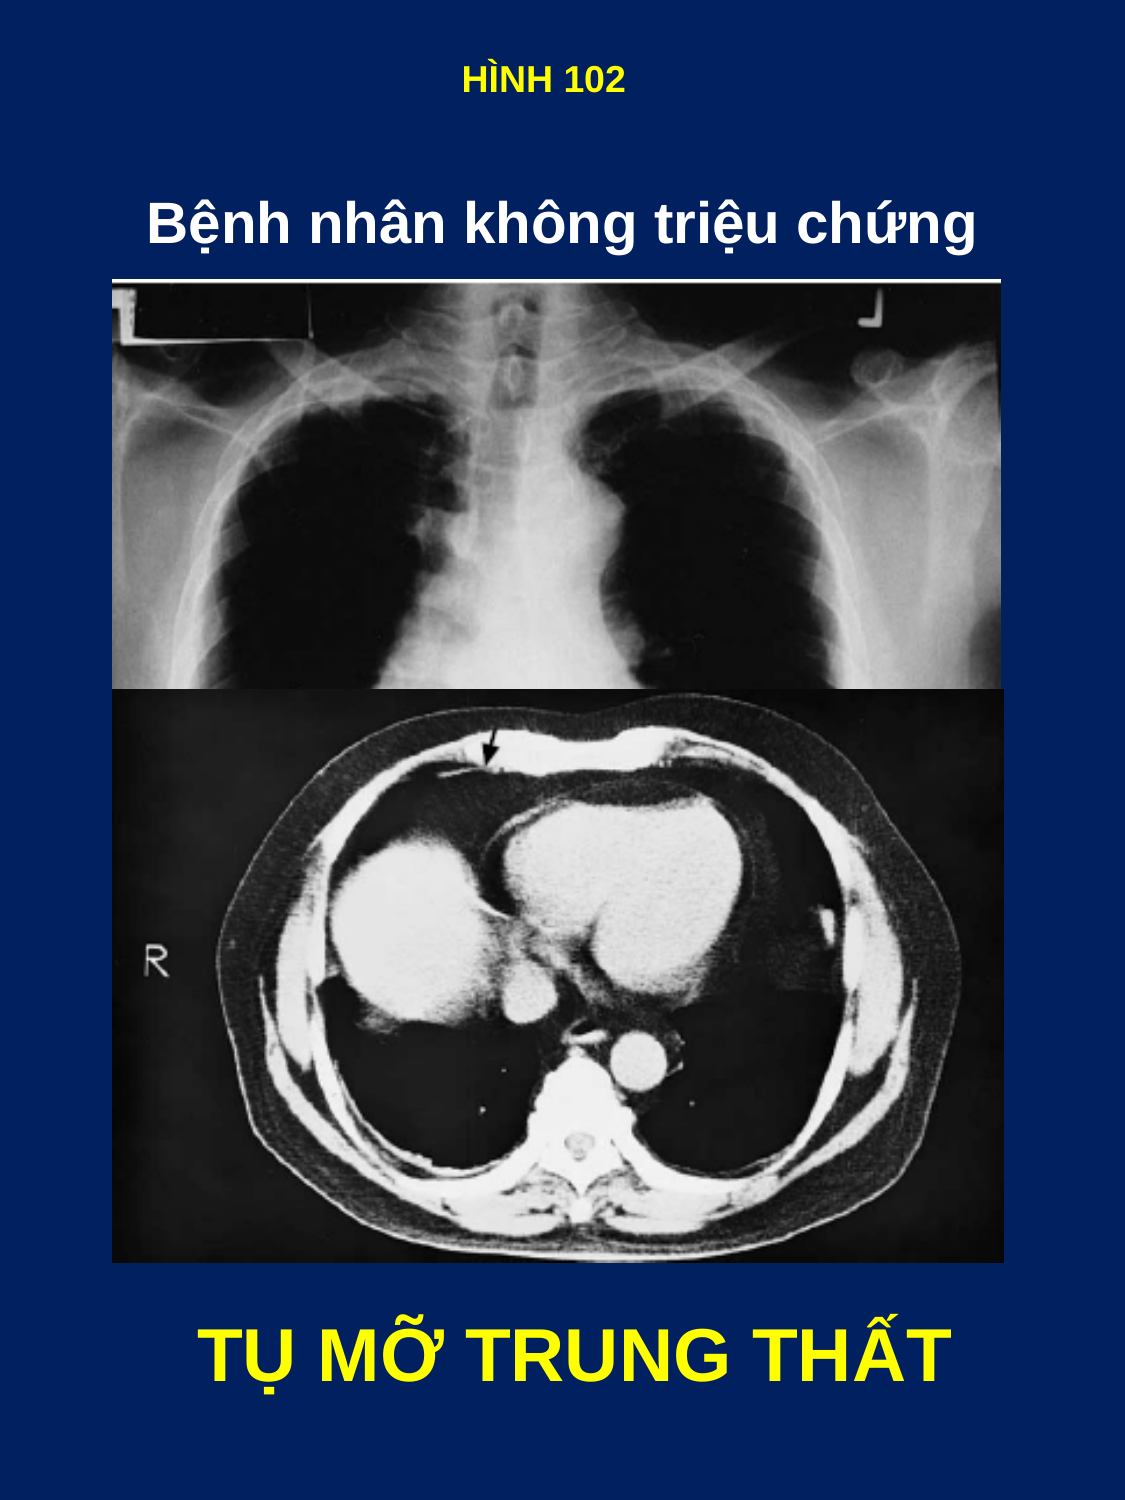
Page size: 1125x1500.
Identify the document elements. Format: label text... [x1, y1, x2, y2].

list TỤ MỠ TRUNG THẤT [50, 1298, 1100, 1475]
title Bệnh nhân không triệu chứng [50, 138, 1075, 263]
picture [112, 279, 1004, 1263]
slide_number HÌNH 101 [412, 37, 675, 118]
